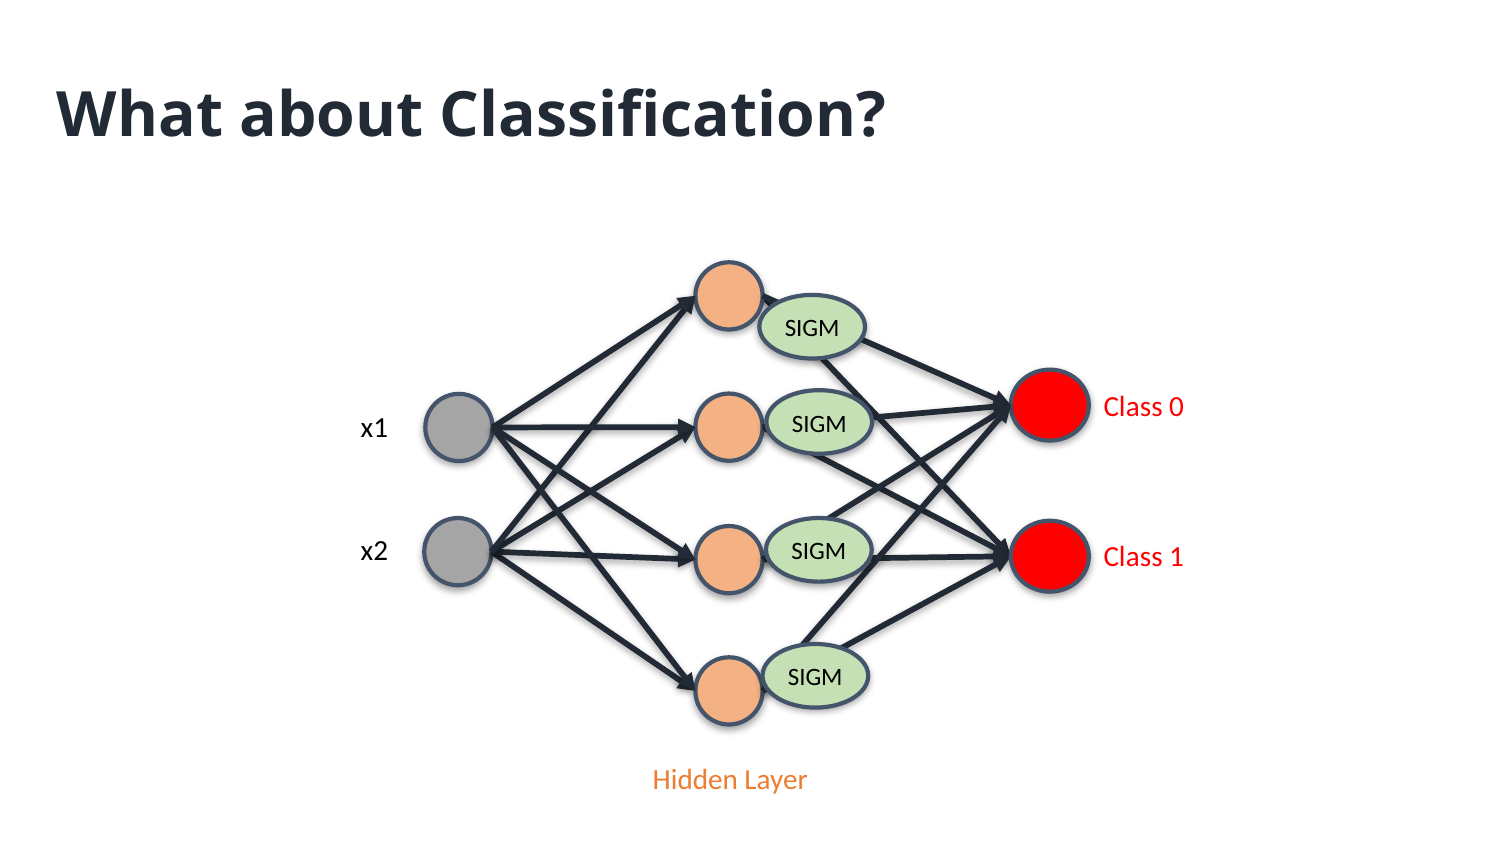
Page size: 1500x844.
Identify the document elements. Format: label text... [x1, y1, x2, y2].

text_box SIGM [769, 691, 862, 708]
text_box [695, 262, 763, 330]
text_box Class 1 [1088, 530, 1216, 580]
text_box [762, 405, 1011, 691]
text_box [695, 657, 762, 725]
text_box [492, 427, 696, 691]
text_box Hidden Layer [637, 753, 951, 803]
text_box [492, 295, 696, 427]
text_box What about Classification? [42, 66, 1317, 180]
text_box x1 [353, 400, 409, 451]
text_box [762, 295, 1011, 405]
text_box [1011, 520, 1088, 592]
text_box [696, 526, 762, 594]
text_box Class 0 [1088, 379, 1216, 430]
text_box [1011, 369, 1088, 441]
text_box [424, 518, 491, 586]
text_box [696, 393, 762, 461]
text_box x2 [353, 523, 409, 574]
text_box [425, 393, 491, 462]
